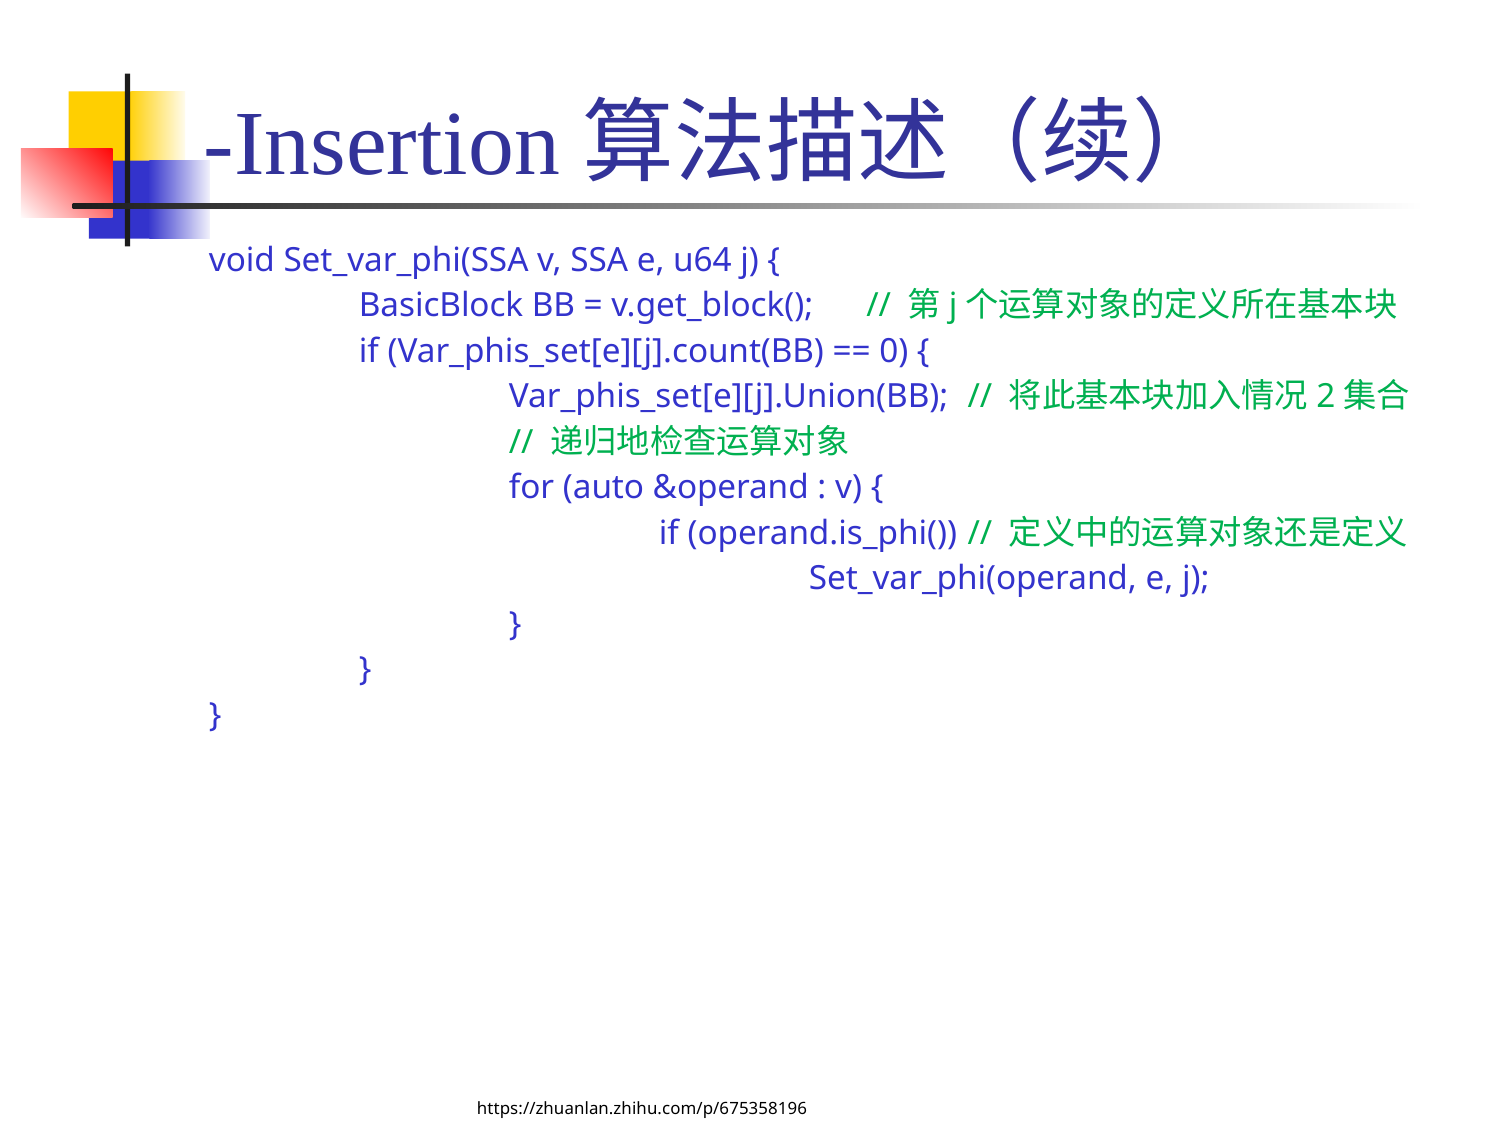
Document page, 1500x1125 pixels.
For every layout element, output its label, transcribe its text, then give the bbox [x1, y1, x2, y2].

text_box https://zhuanlan.zhihu.com/p/675358196 [462, 1070, 1038, 1125]
